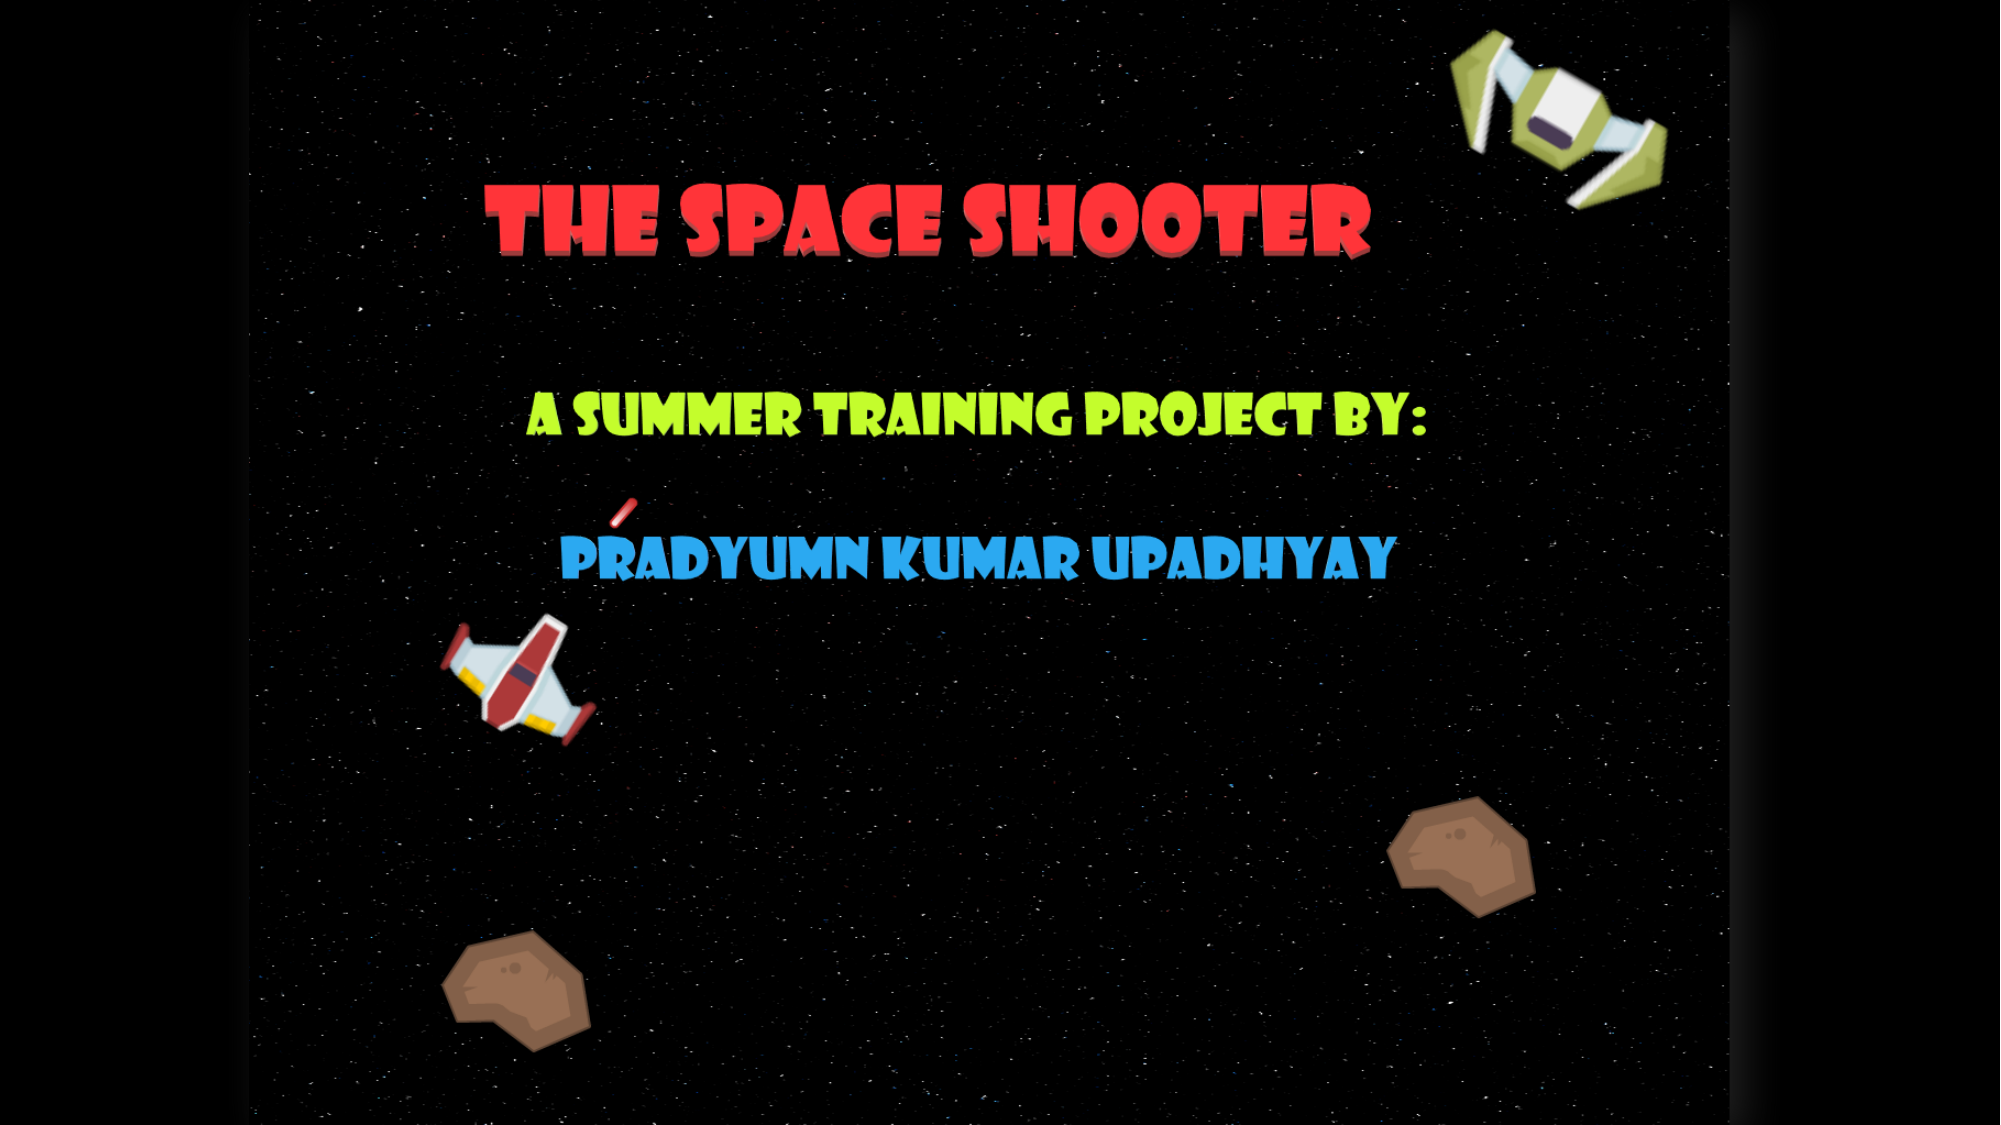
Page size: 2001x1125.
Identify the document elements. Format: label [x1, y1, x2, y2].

picture [249, 0, 1734, 1125]
